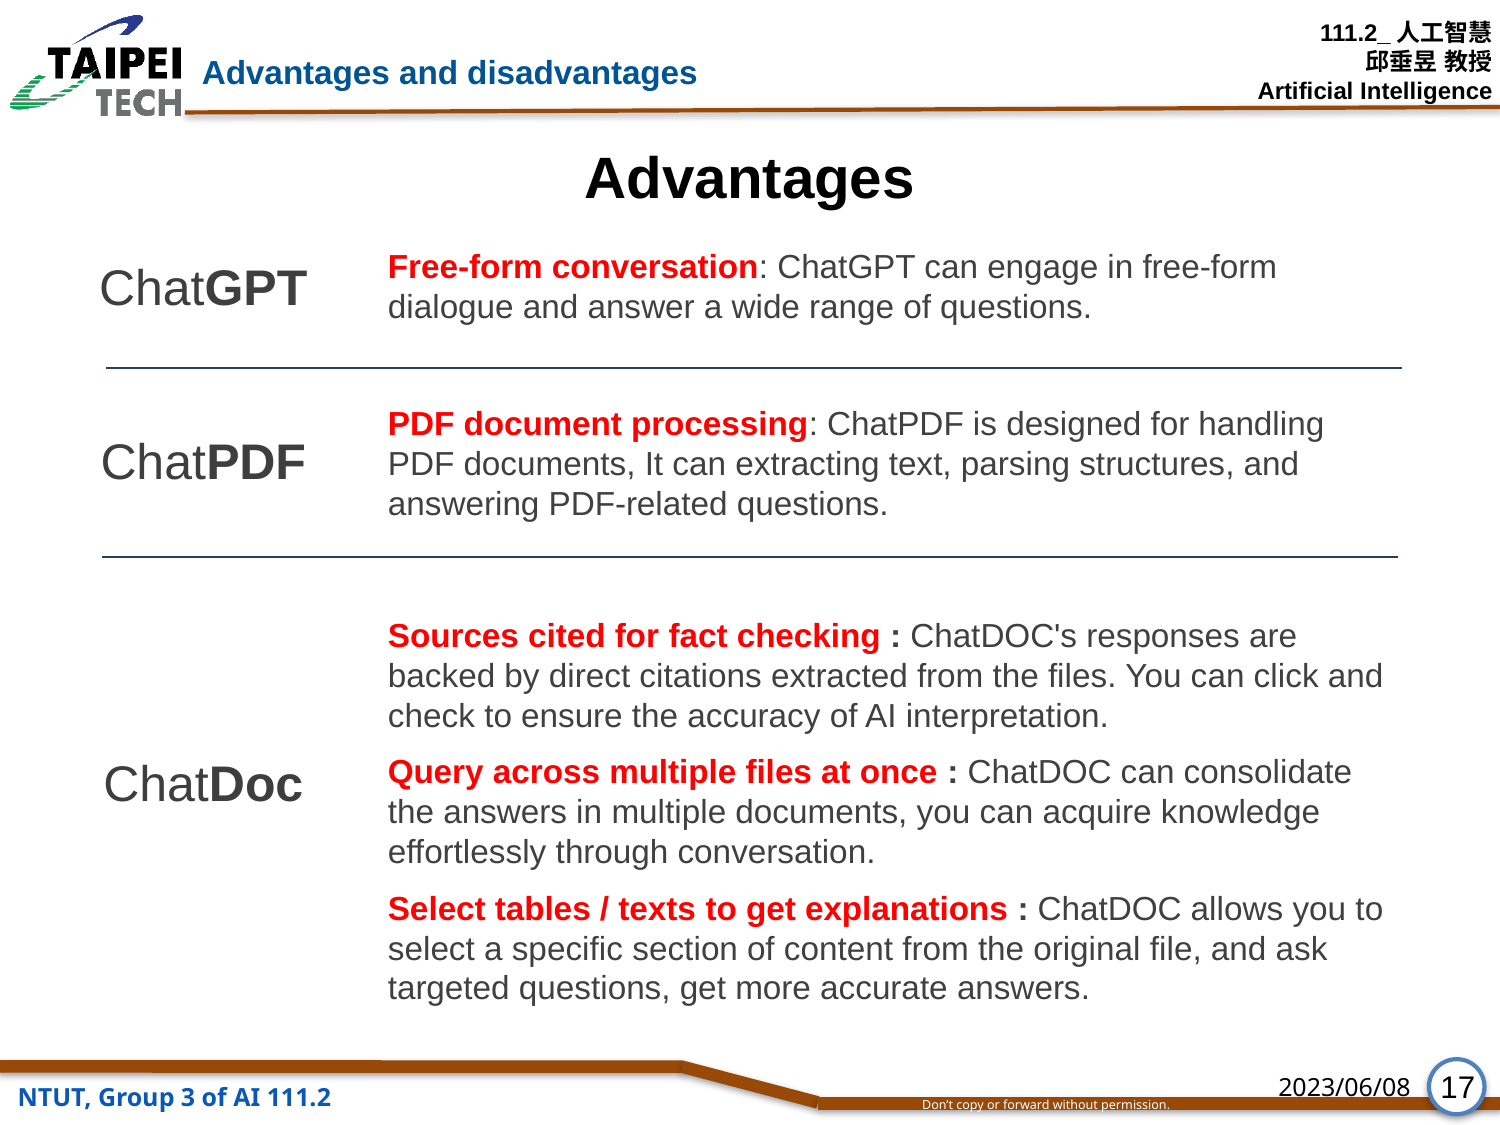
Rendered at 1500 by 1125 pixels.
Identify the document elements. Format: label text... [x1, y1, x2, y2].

text_box ChatDoc [79, 744, 342, 820]
text_box Free-form conversation: ChatGPT can engage in free-form dialogue and answer a wide range of questions. [373, 238, 1403, 333]
text_box Advantages [514, 133, 986, 218]
picture [10, 15, 181, 116]
text_box ChatPDF [79, 422, 342, 498]
text_box Advantages and disadvantages [194, 44, 706, 99]
text_box PDF document processing: ChatPDF is designed for handling PDF documents, It can extracting text, parsing structures, and answering PDF-related questions. [373, 394, 1403, 530]
slide_number 17 [1432, 1059, 1486, 1111]
text_box Select tables / texts to get explanations : ChatDOC allows you to select a specific section of content from the original file, and ask targeted questions, get more accurate answers. [373, 879, 1441, 1014]
text_box Query across multiple files at once : ChatDOC can consolidate the answers in multiple documents, you can acquire knowledge effortlessly through conversation. [373, 743, 1421, 878]
text_box Sources cited for fact checking : ChatDOC's responses are backed by direct citations extracted from the files. You can click and check to ensure the accuracy of AI interpretation. [373, 606, 1403, 742]
text_box ChatGPT [79, 248, 342, 324]
